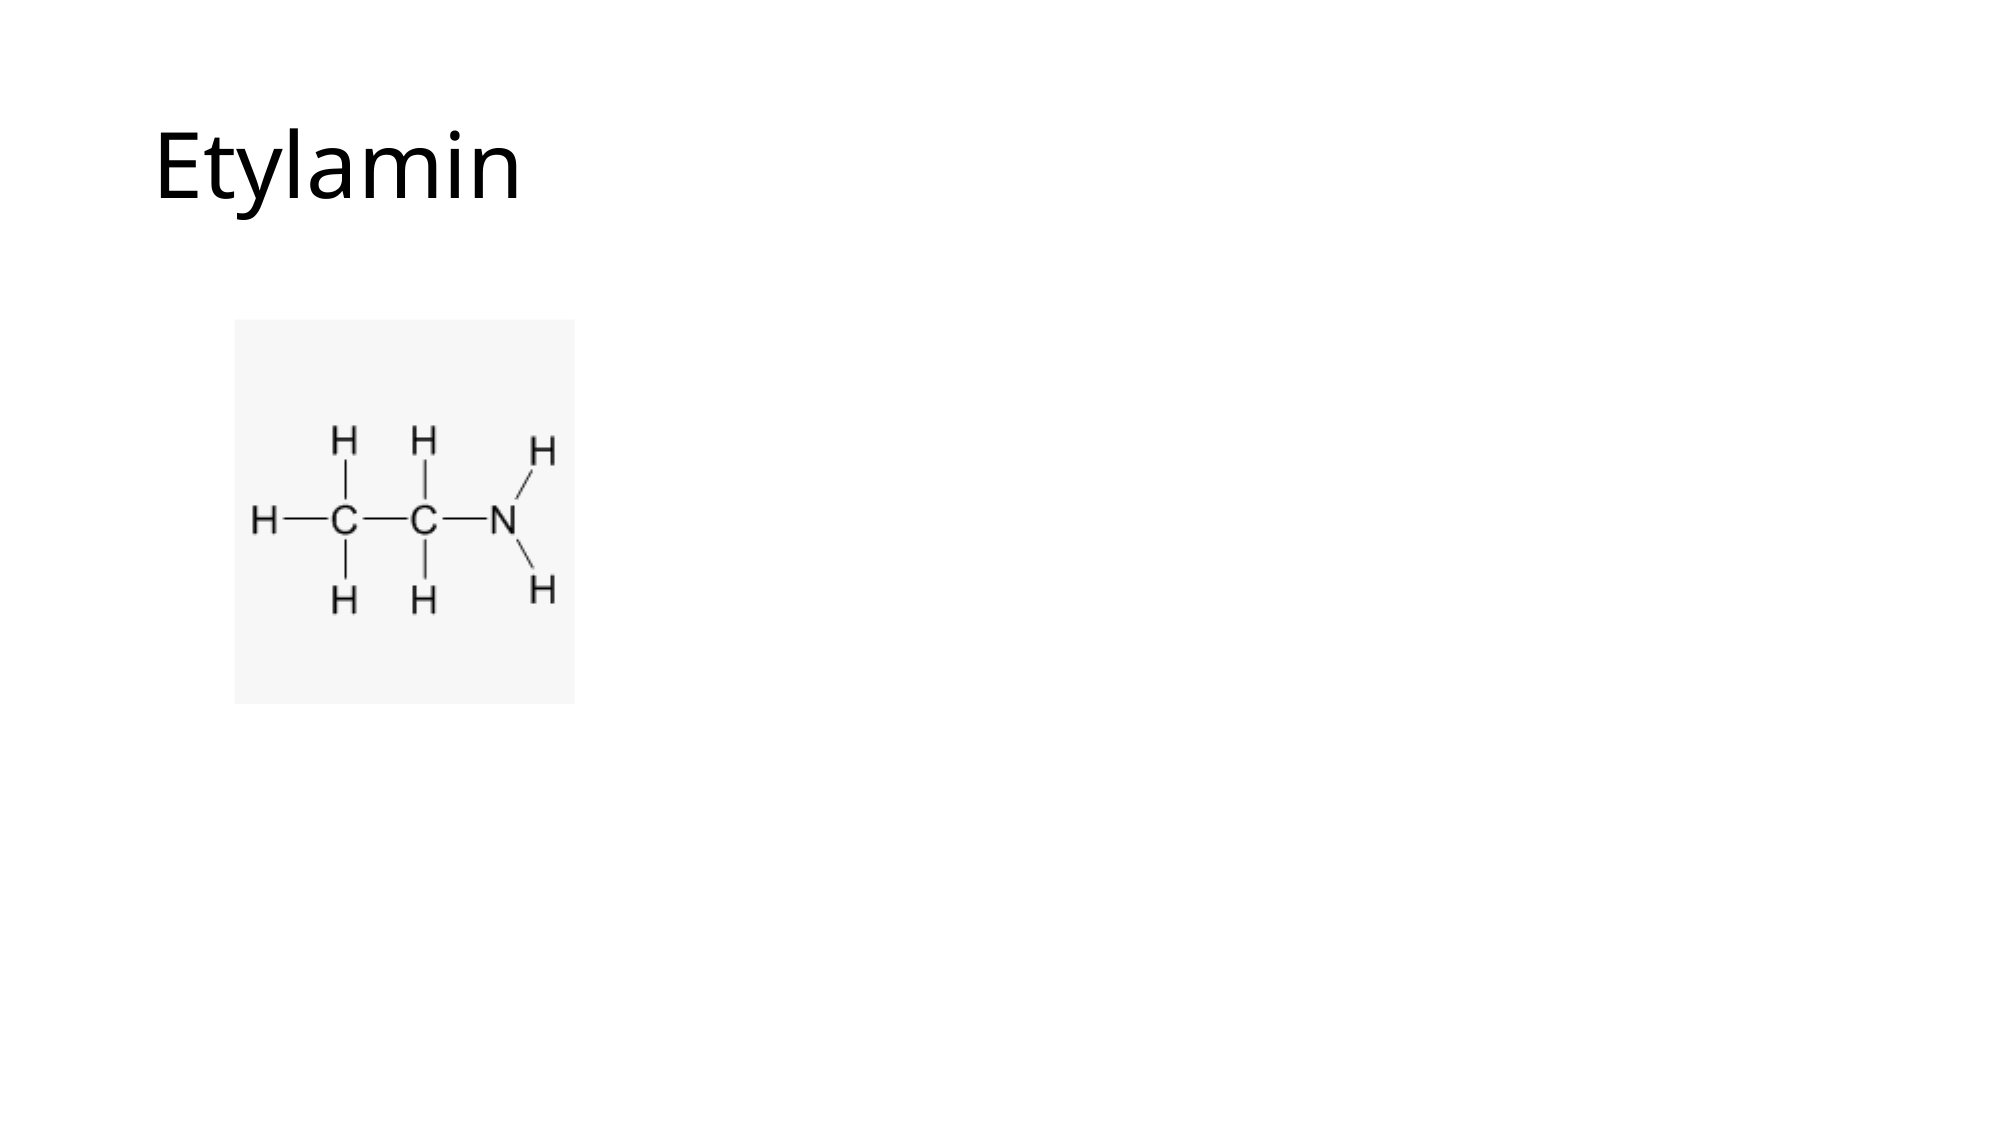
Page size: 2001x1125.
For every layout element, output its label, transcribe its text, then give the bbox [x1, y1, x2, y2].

title Etylamin [137, 59, 1863, 278]
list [215, 318, 595, 704]
